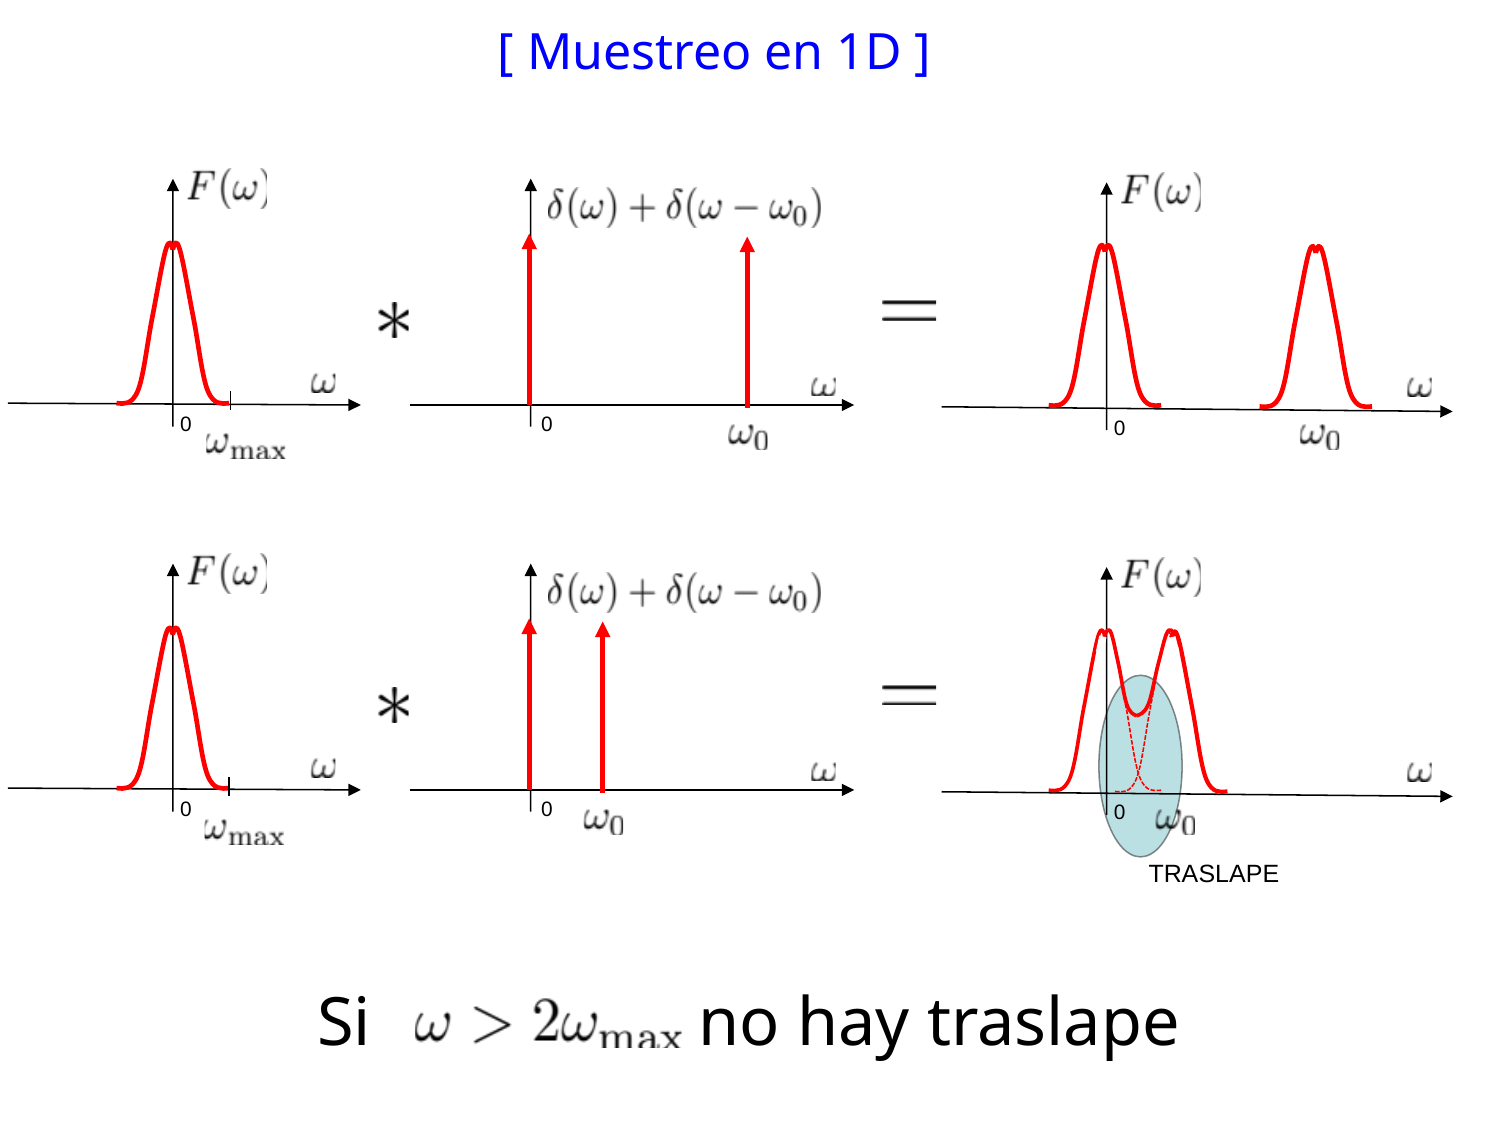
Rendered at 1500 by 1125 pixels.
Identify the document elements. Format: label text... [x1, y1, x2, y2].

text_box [7, 553, 937, 845]
picture [727, 424, 768, 450]
text_box [1100, 182, 1113, 246]
text_box [166, 178, 180, 246]
text_box [1048, 245, 1105, 406]
picture [881, 298, 937, 321]
text_box [1141, 405, 1453, 418]
text_box [1259, 246, 1316, 407]
picture [310, 373, 336, 393]
text_box 0 [1098, 406, 1141, 447]
text_box [116, 242, 173, 404]
text_box 0 [526, 414, 568, 443]
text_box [1098, 843, 1296, 897]
text_box [1315, 246, 1373, 407]
picture [1299, 424, 1340, 450]
picture [810, 376, 837, 397]
picture [377, 302, 409, 338]
picture [206, 433, 286, 459]
picture [1406, 377, 1432, 397]
text_box [172, 242, 227, 404]
picture [187, 168, 268, 209]
text_box [ Muestreo en 1D ] [482, 11, 947, 87]
text_box [524, 178, 537, 235]
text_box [283, 971, 1216, 1068]
picture [1121, 171, 1201, 213]
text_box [941, 556, 1453, 835]
text_box [236, 398, 361, 412]
text_box 0 [165, 403, 207, 443]
picture [547, 187, 822, 228]
text_box [1104, 245, 1162, 406]
